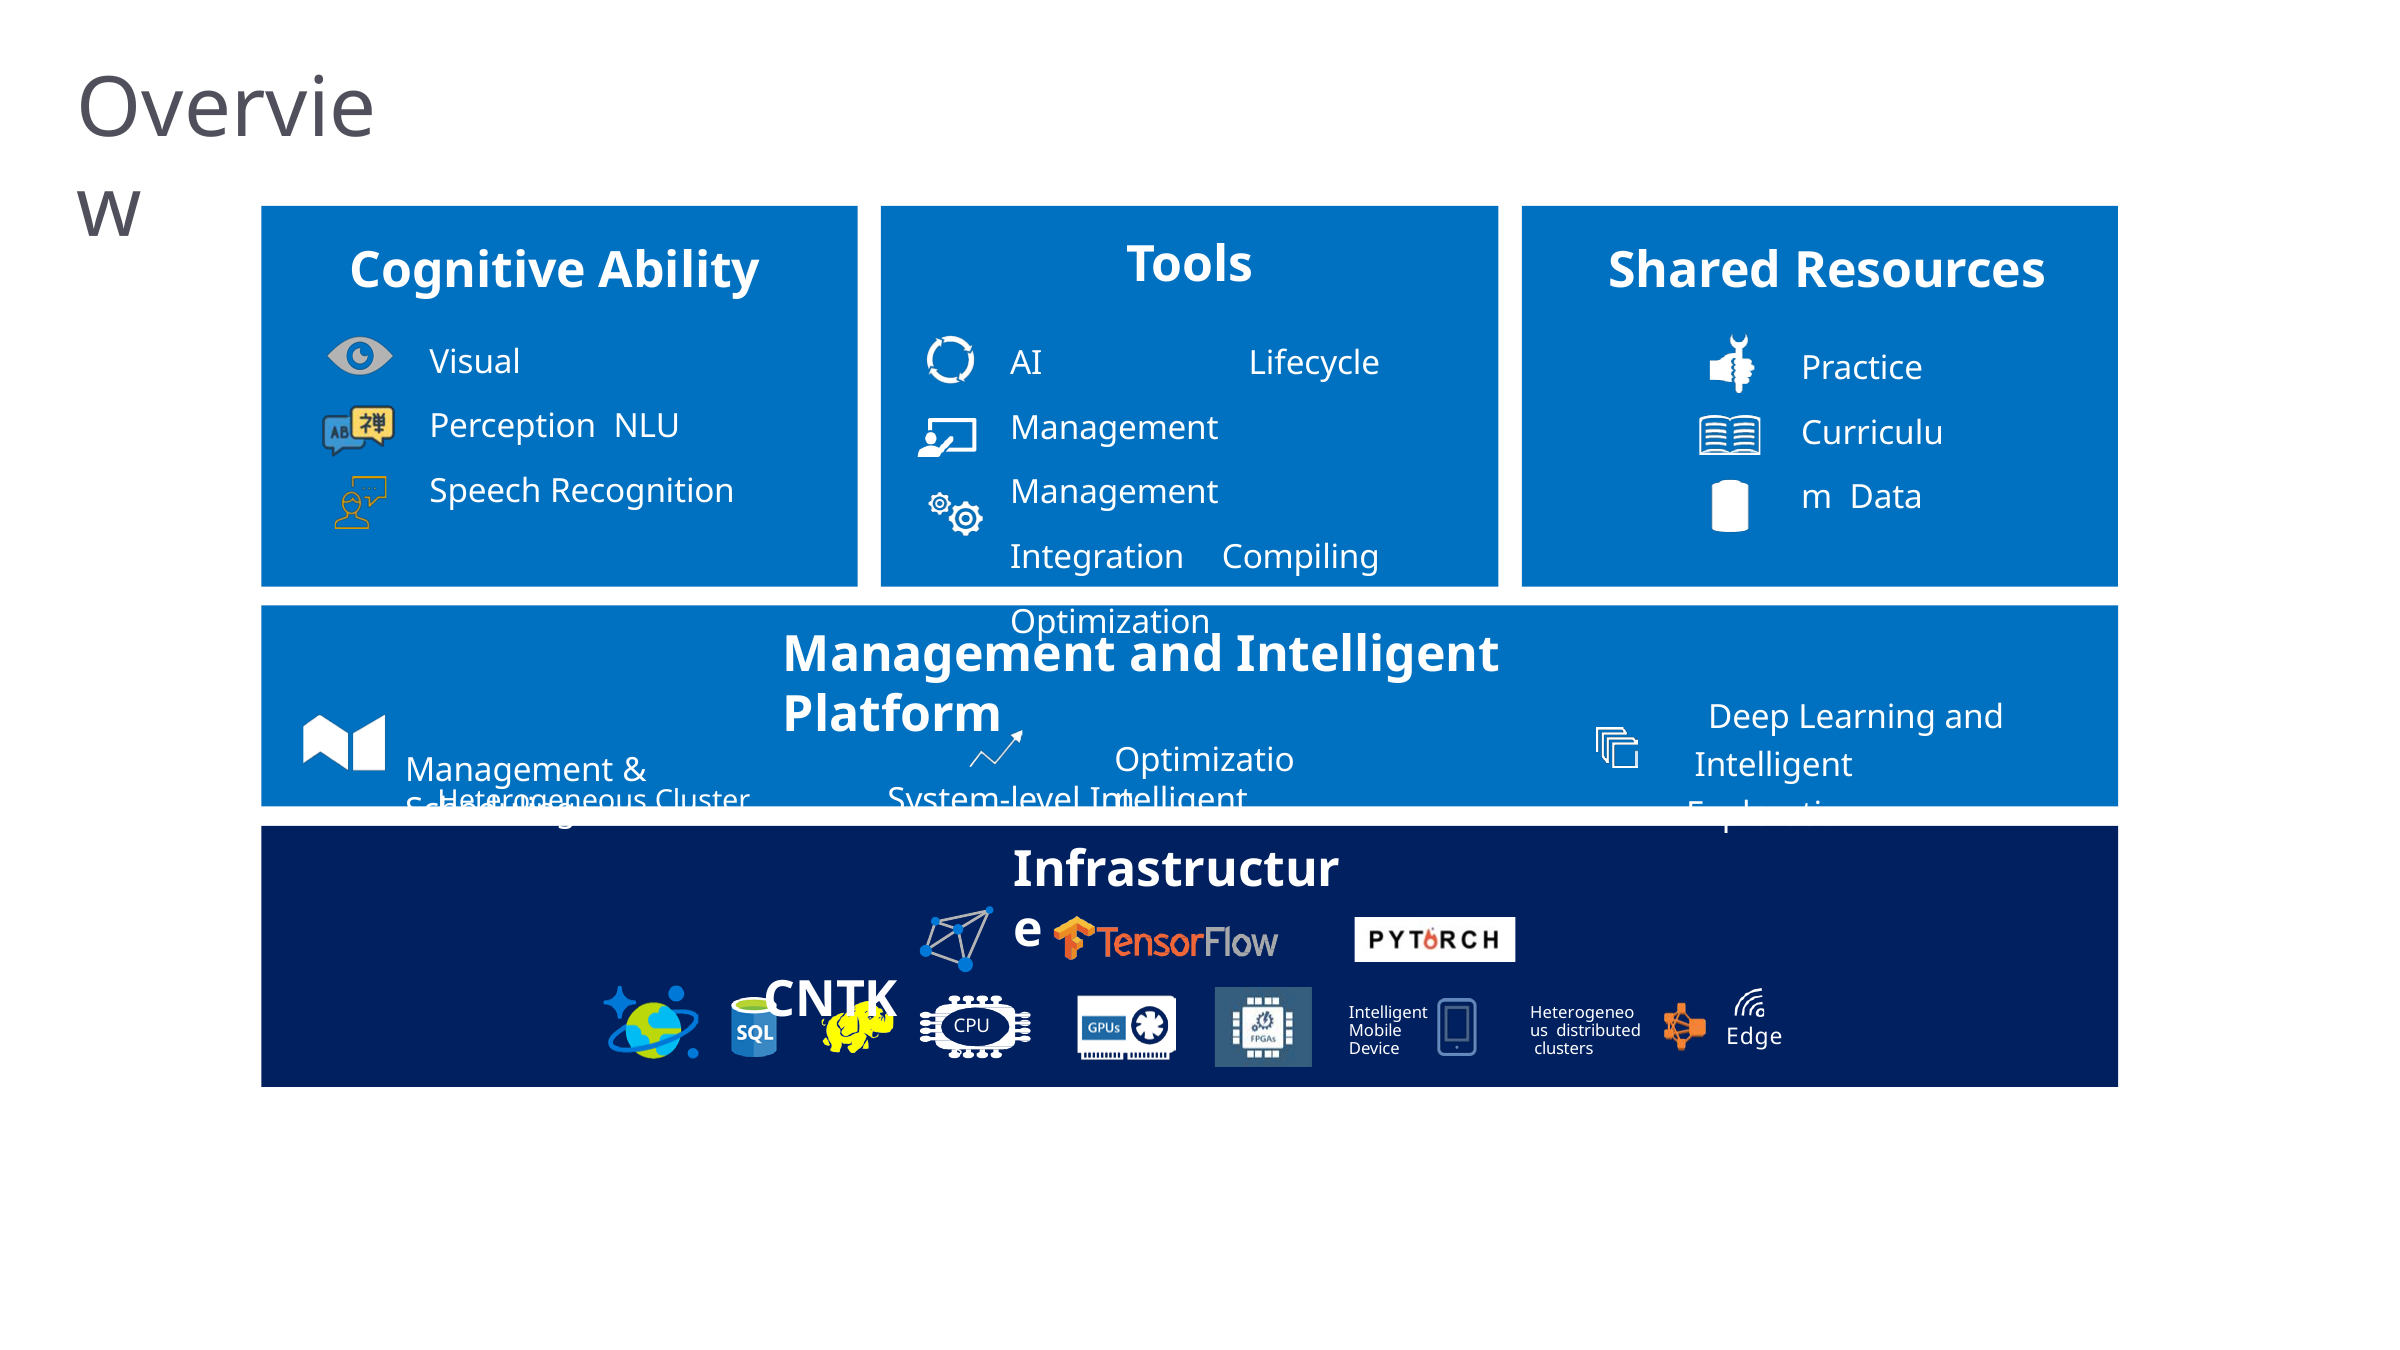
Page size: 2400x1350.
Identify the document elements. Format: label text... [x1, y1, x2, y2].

text_box [917, 432, 954, 457]
text_box [1596, 727, 1638, 769]
text_box Intelligent Mobile Device [1348, 999, 1456, 1058]
text_box [261, 205, 858, 235]
text_box [969, 730, 1023, 767]
text_box [919, 477, 992, 550]
text_box [261, 510, 858, 587]
text_box [1214, 1027, 1312, 1067]
text_box [1643, 985, 1727, 1069]
text_box [1076, 1027, 1176, 1066]
text_box Infrastructure CNTK [763, 822, 1341, 1027]
text_box [603, 979, 699, 1075]
text_box CPUs [953, 1027, 999, 1059]
text_box [724, 997, 784, 1057]
text_box [1428, 998, 1486, 1056]
text_box [1709, 333, 1755, 393]
text_box [261, 825, 2119, 1087]
text_box Management and Intelligent Platform Heterogeneous Cluster System-level Intelligent [437, 587, 1678, 822]
text_box Deep Learning and Intelligent Exploration [1686, 684, 2011, 832]
text_box Cognitive Ability Visual Perception NLU Speech Recognition [261, 235, 858, 510]
text_box Management & Scheduling [405, 745, 763, 828]
text_box Edge [1727, 1019, 1783, 1050]
text_box [1354, 917, 1516, 962]
text_box [1699, 415, 1761, 455]
text_box Heterogeneous distributed clusters [1530, 999, 1643, 1058]
text_box [1521, 205, 2118, 235]
text_box [821, 1027, 894, 1053]
text_box Tools AI Lifecycle Management Management Integration Compiling Optimization [880, 229, 1499, 587]
text_box [1521, 516, 2118, 587]
text_box [925, 335, 976, 385]
text_box [919, 1027, 953, 1059]
text_box [303, 712, 390, 784]
text_box [261, 605, 437, 807]
text_box [880, 205, 1499, 229]
text_box [928, 418, 977, 452]
text_box [999, 1027, 1031, 1050]
text_box [1691, 467, 1769, 545]
text_box Shared Resources Practice Curriculum Data [1521, 235, 2118, 516]
text_box [1678, 605, 2119, 807]
text_box [334, 476, 387, 529]
text_box [1734, 988, 1765, 1017]
title Overview [74, 51, 422, 279]
